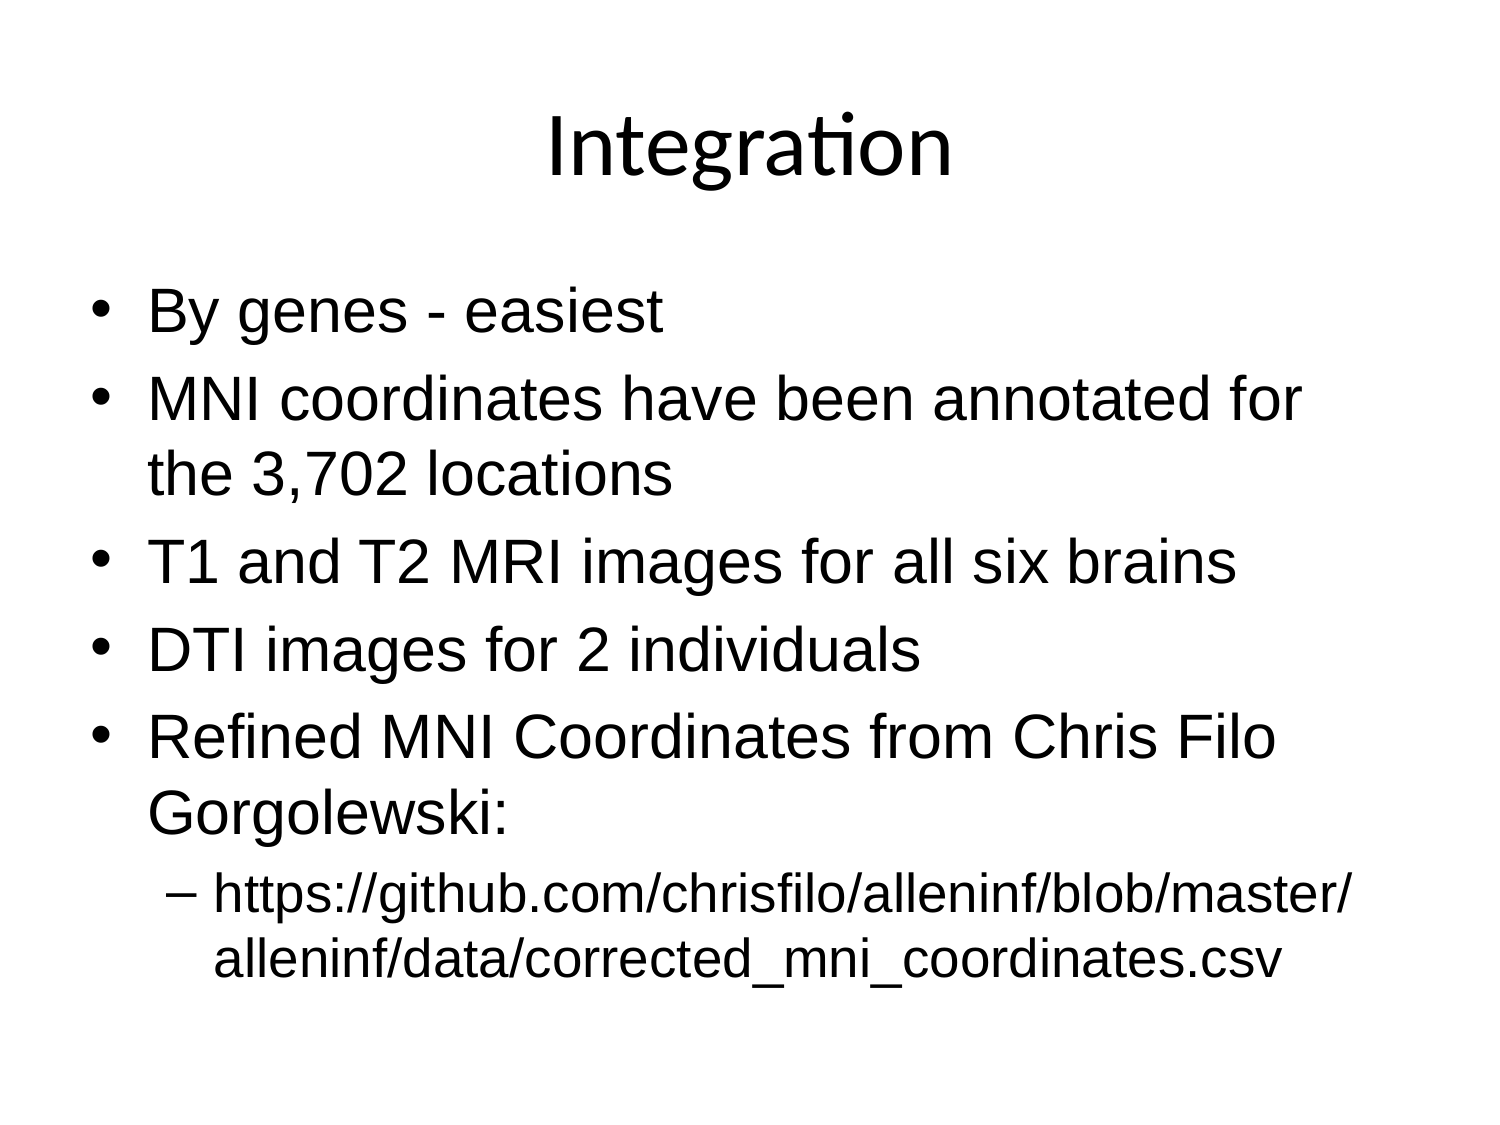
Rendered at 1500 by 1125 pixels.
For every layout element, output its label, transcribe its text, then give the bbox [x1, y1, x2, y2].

list By genes - easiest MNI coordinates have been annotated for the 3,702 locations T1 and T2 MRI images for all six brains DTI images for 2 individuals Refined MNI Coordinates from Chris Filo Gorgolewski: https://github.com/chrisfilo/alleninf/blob/master/alleninf/data/corrected_mni_coordinates.csv [75, 262, 1425, 1005]
title Integration [75, 45, 1425, 233]
